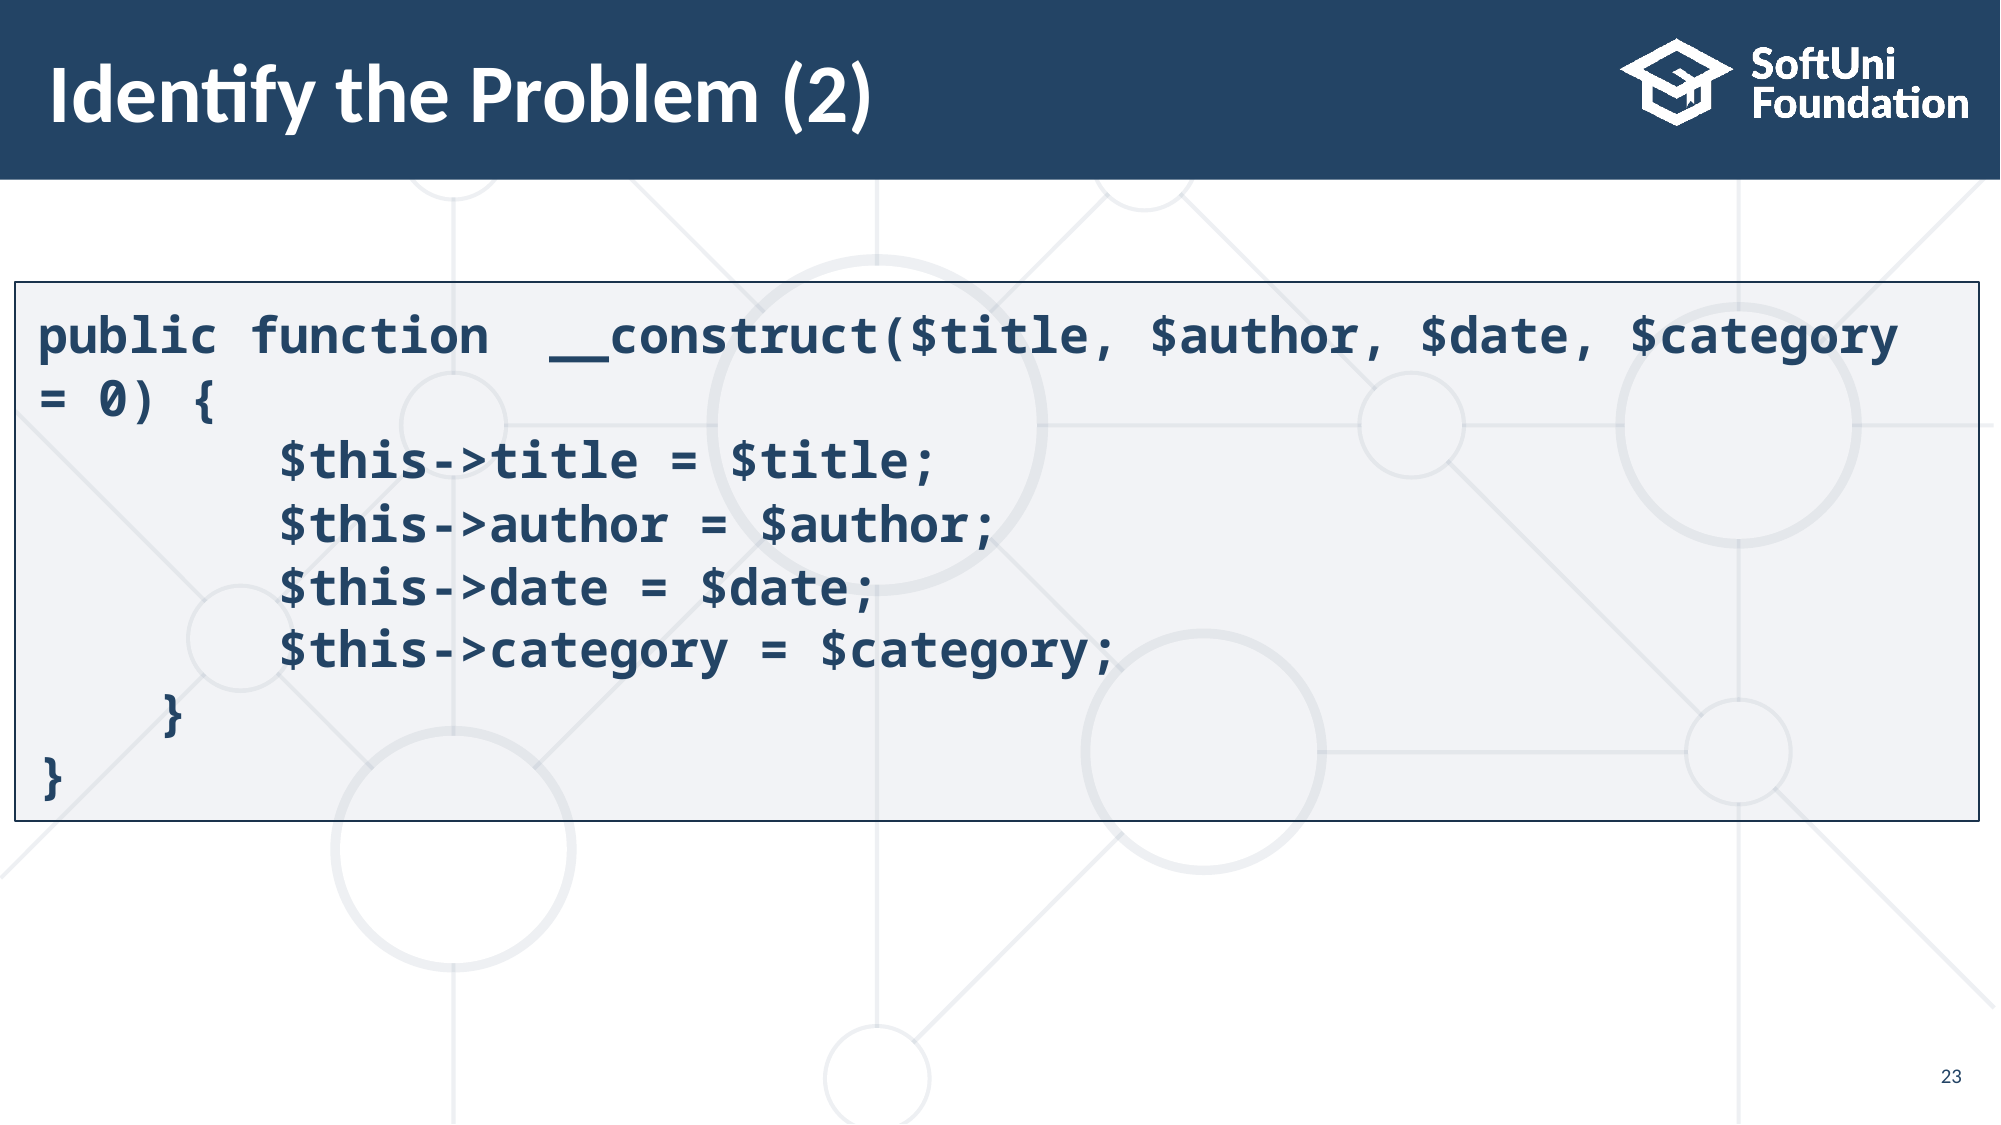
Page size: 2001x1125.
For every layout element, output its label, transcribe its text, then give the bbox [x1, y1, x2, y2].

text_box public function __construct($title, $author, $date, $category = 0) { $this->title = $title; $this->author = $author; $this->date = $date; $this->category = $category; } } [15, 282, 1979, 822]
title Identify the Problem (2) [31, 16, 1591, 162]
slide_number 23 [1897, 1049, 1968, 1101]
picture [1619, 38, 1968, 126]
